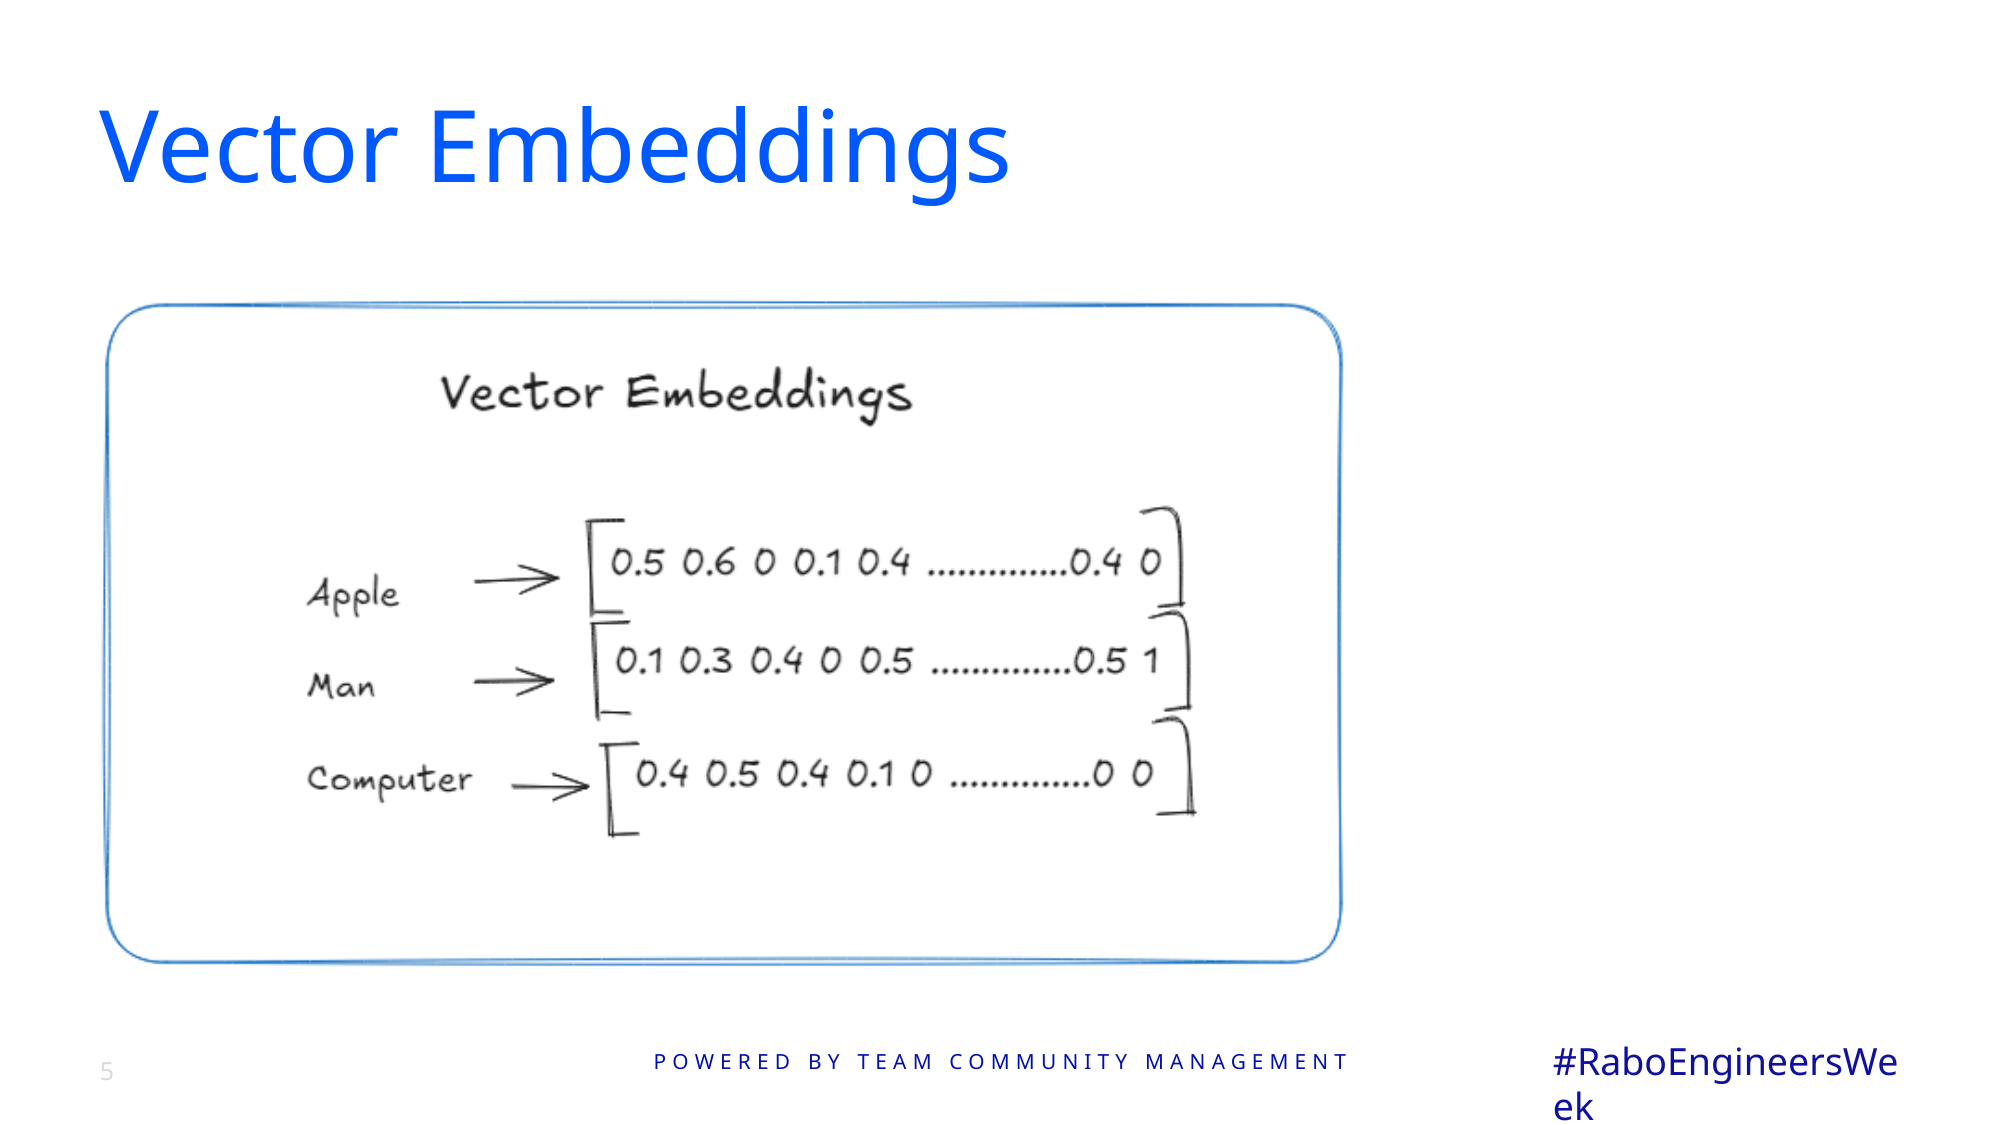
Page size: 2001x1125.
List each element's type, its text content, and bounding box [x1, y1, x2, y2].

slide_number 5 [99, 1042, 182, 1103]
title Vector Embeddings [99, 96, 1896, 202]
picture [89, 287, 1360, 981]
